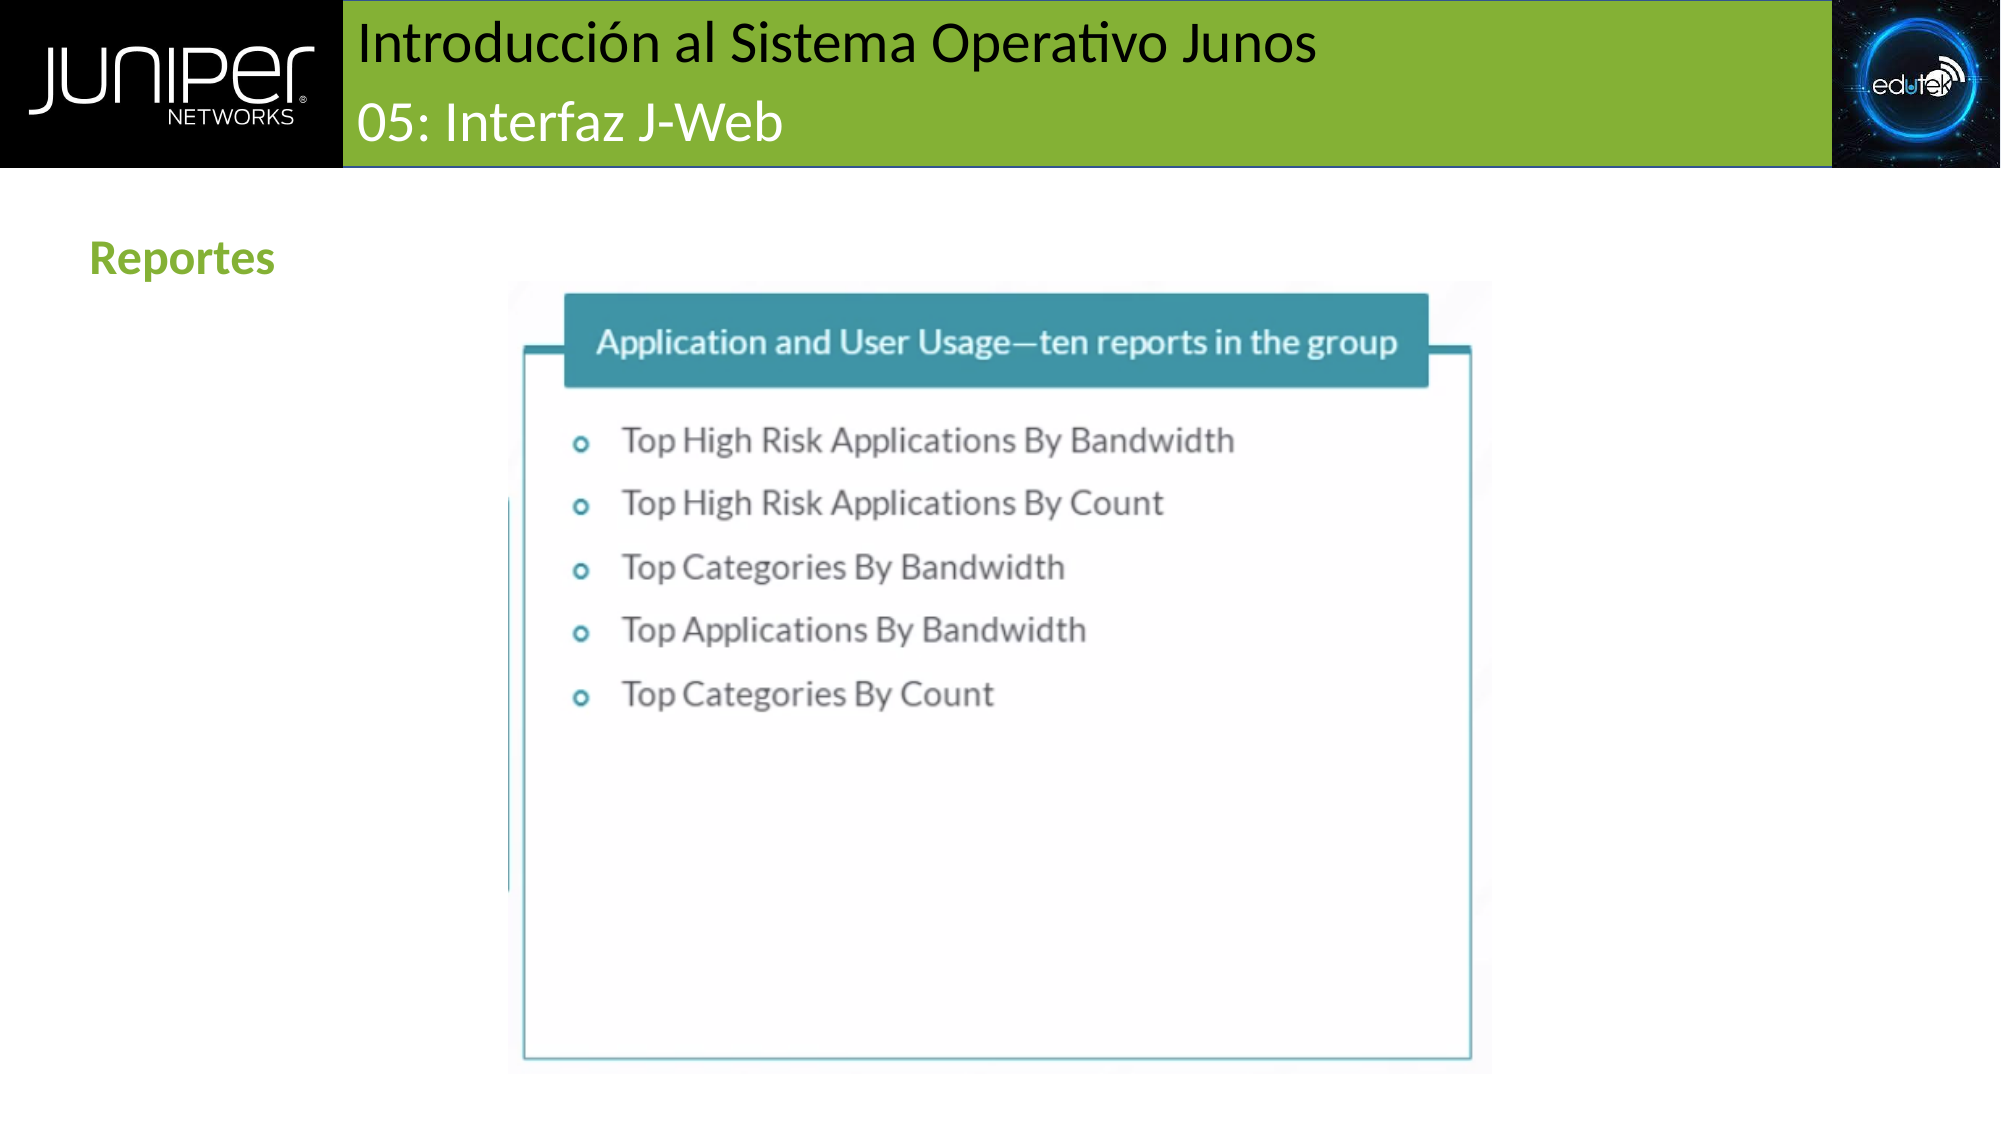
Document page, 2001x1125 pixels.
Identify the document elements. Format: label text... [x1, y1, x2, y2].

list Reportes [74, 224, 1926, 938]
list 05: Interfaz J-Web [342, 83, 1606, 168]
picture [0, 0, 343, 168]
picture [1832, 84, 2000, 168]
picture [508, 281, 1492, 1075]
title Introducción al Sistema Operativo Junos [342, 3, 2000, 84]
